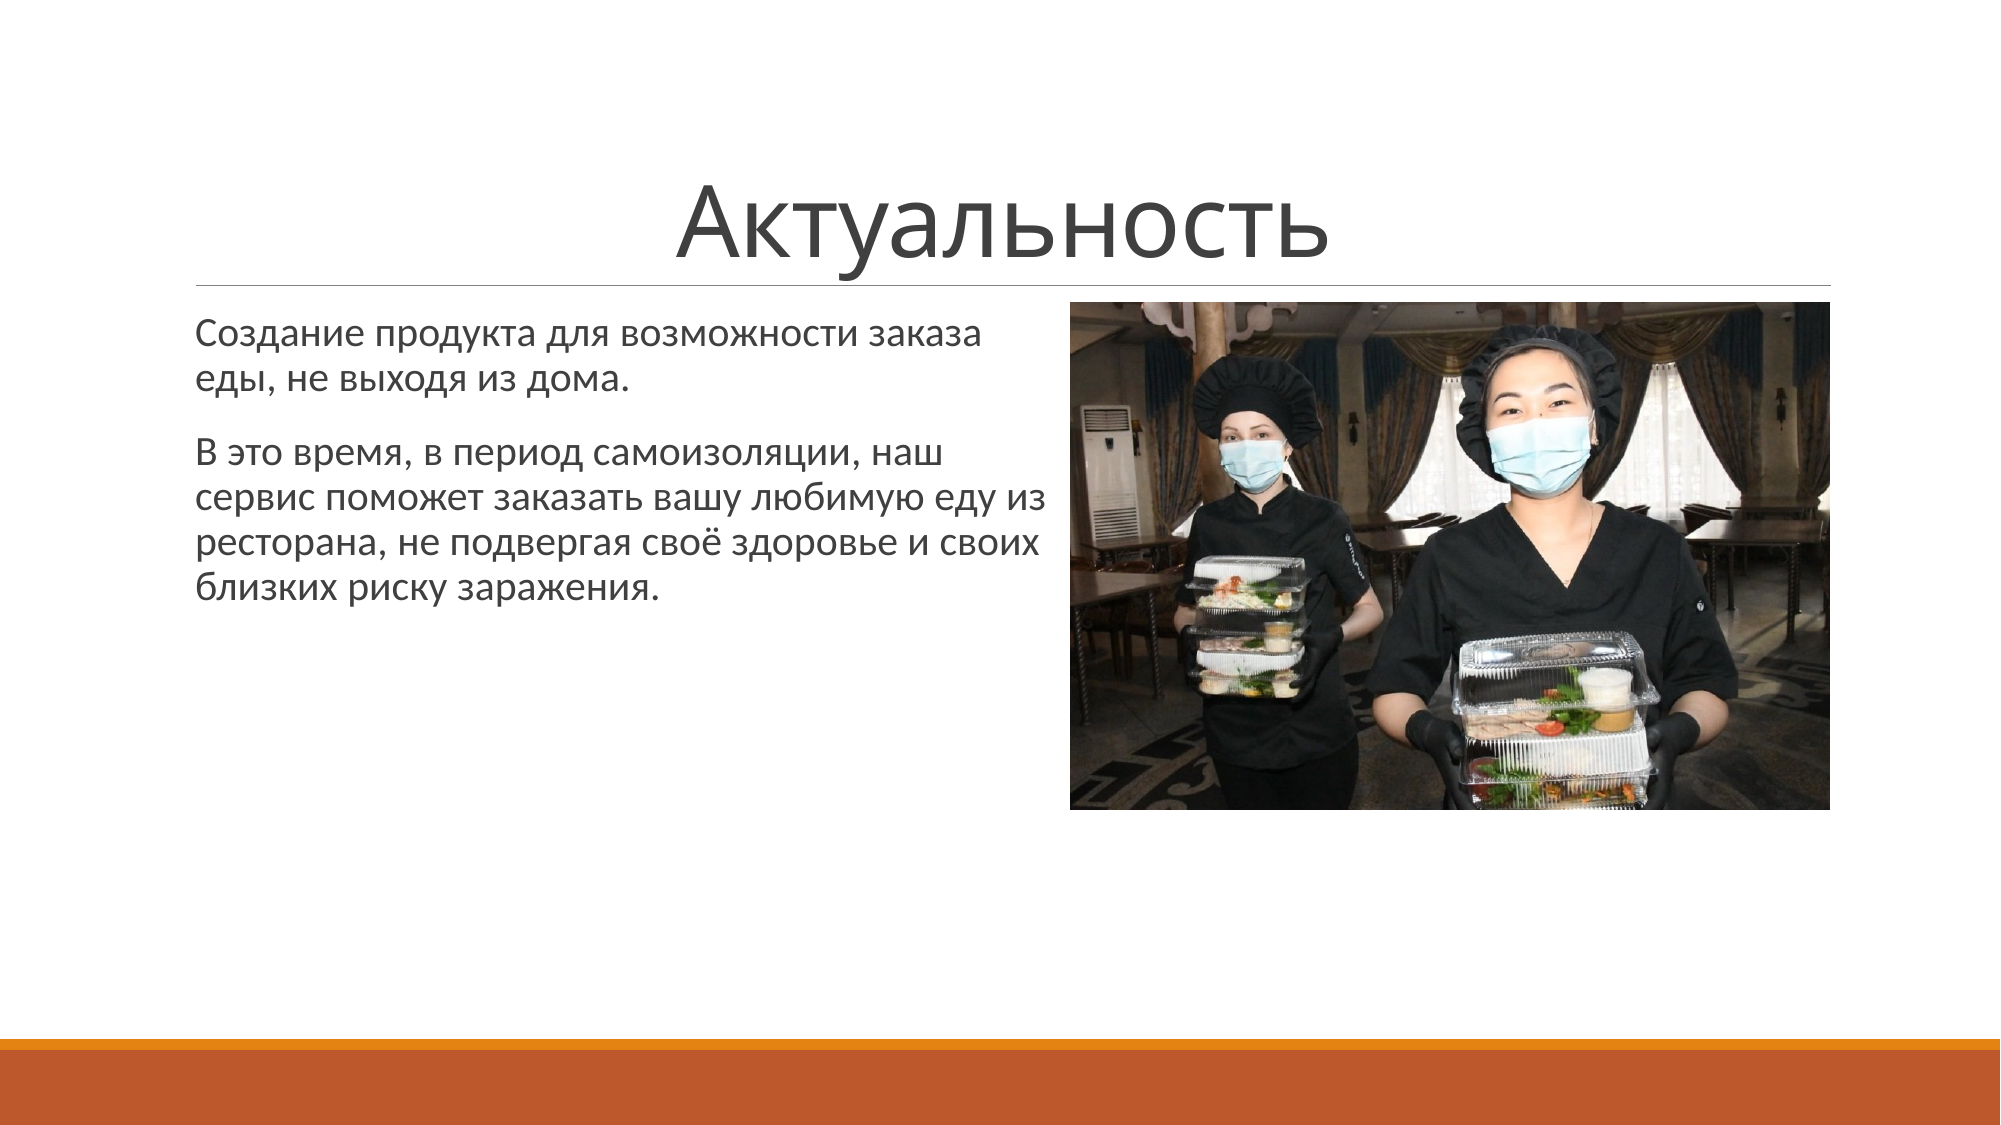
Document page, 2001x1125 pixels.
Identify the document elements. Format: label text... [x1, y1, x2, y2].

list Создание продукта для возможности заказа еды, не выходя из дома. В это время, в период самоизоляции, наш сервис поможет заказать вашу любимую еду из ресторана, не подвергая своё здоровье и своих близких риску заражения. [180, 302, 1062, 963]
picture [1069, 302, 1831, 810]
title Актуальность [180, 47, 1830, 285]
